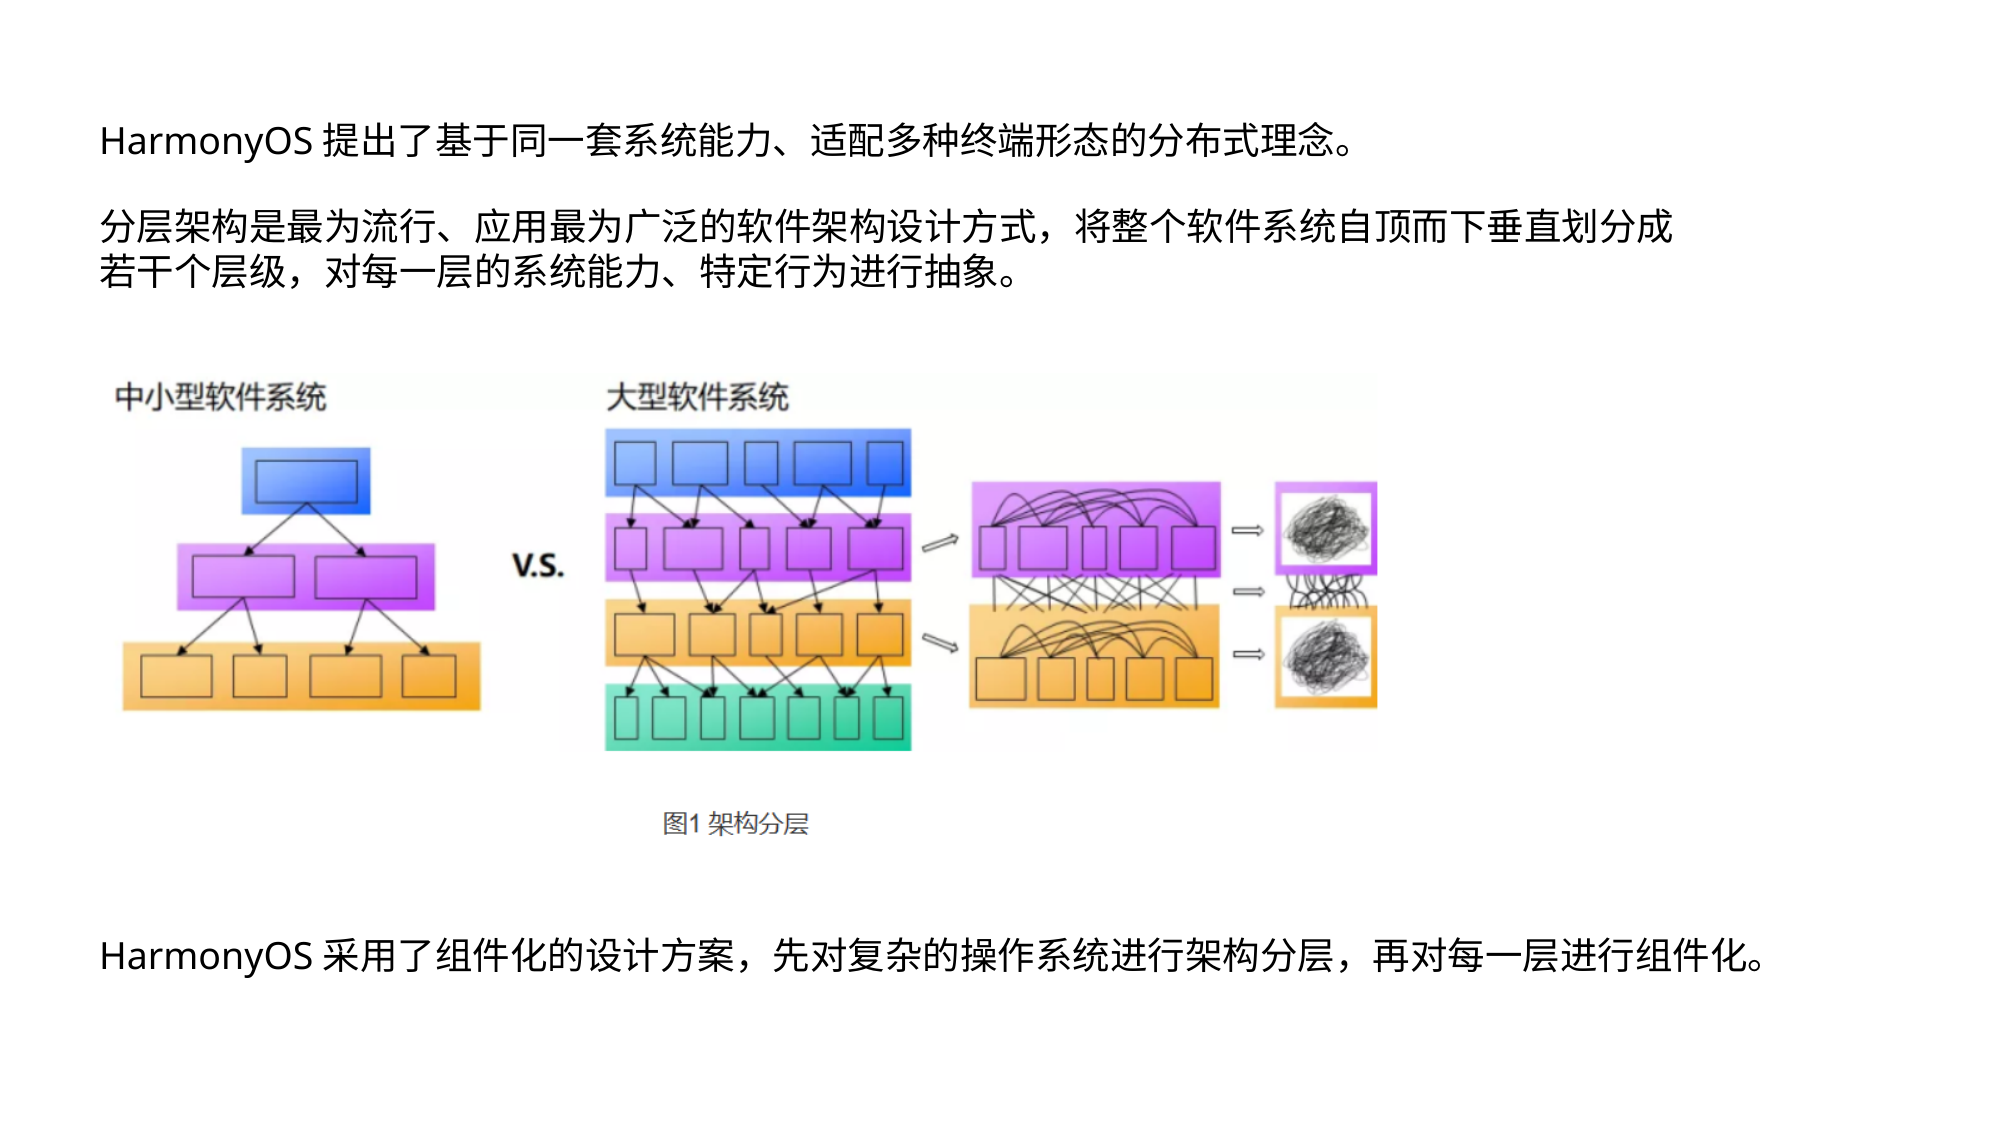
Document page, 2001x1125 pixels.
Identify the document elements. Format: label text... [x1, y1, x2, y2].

text_box HarmonyOS采用了组件化的设计方案，先对复杂的操作系统进行架构分层，再对每一层进行组件化。 [84, 925, 1853, 985]
text_box HarmonyOS提出了基于同一套系统能力、适配多种终端形态的分布式理念。 [84, 109, 1813, 170]
picture [84, 373, 1405, 850]
text_box 分层架构是最为流行、应用最为广泛的软件架构设计方式，将整个软件系统自顶而下垂直划分成若干个层级，对每一层的系统能力、特定行为进行抽象。 [84, 195, 1694, 301]
